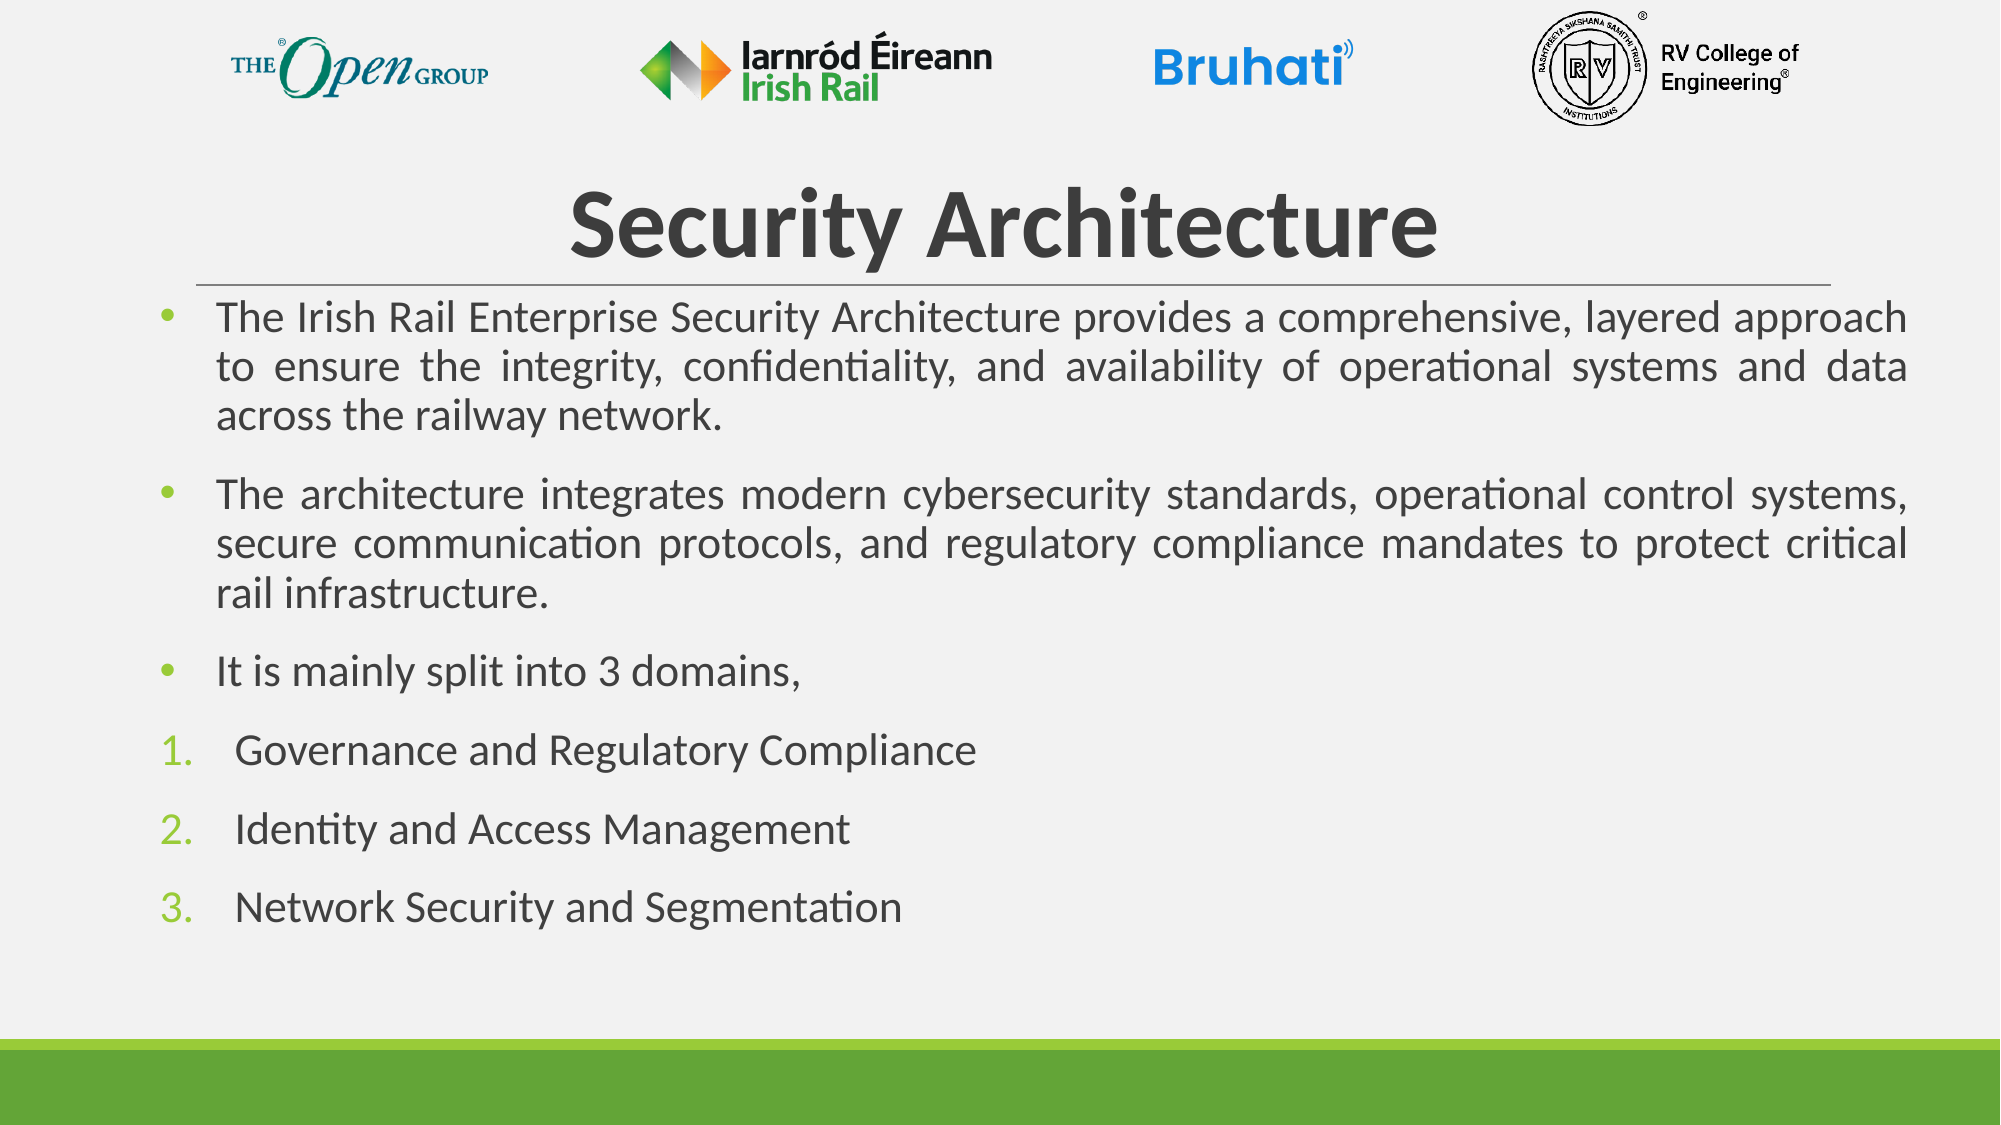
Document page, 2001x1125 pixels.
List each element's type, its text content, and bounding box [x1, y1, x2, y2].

list The Irish Rail Enterprise Security Architecture provides a comprehensive, layered approach to ensure the integrity, confidentiality, and availability of operational systems and data across the railway network. The architecture integrates modern cybersecurity standards, operational control systems, secure communication protocols, and regulatory compliance mandates to protect critical rail infrastructure. It is mainly split into 3 domains, Governance and Regulatory Compliance Identity and Access Management Network Security and Segmentation [129, 285, 1925, 995]
title Security Architecture [180, 47, 1830, 285]
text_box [211, 11, 1799, 126]
